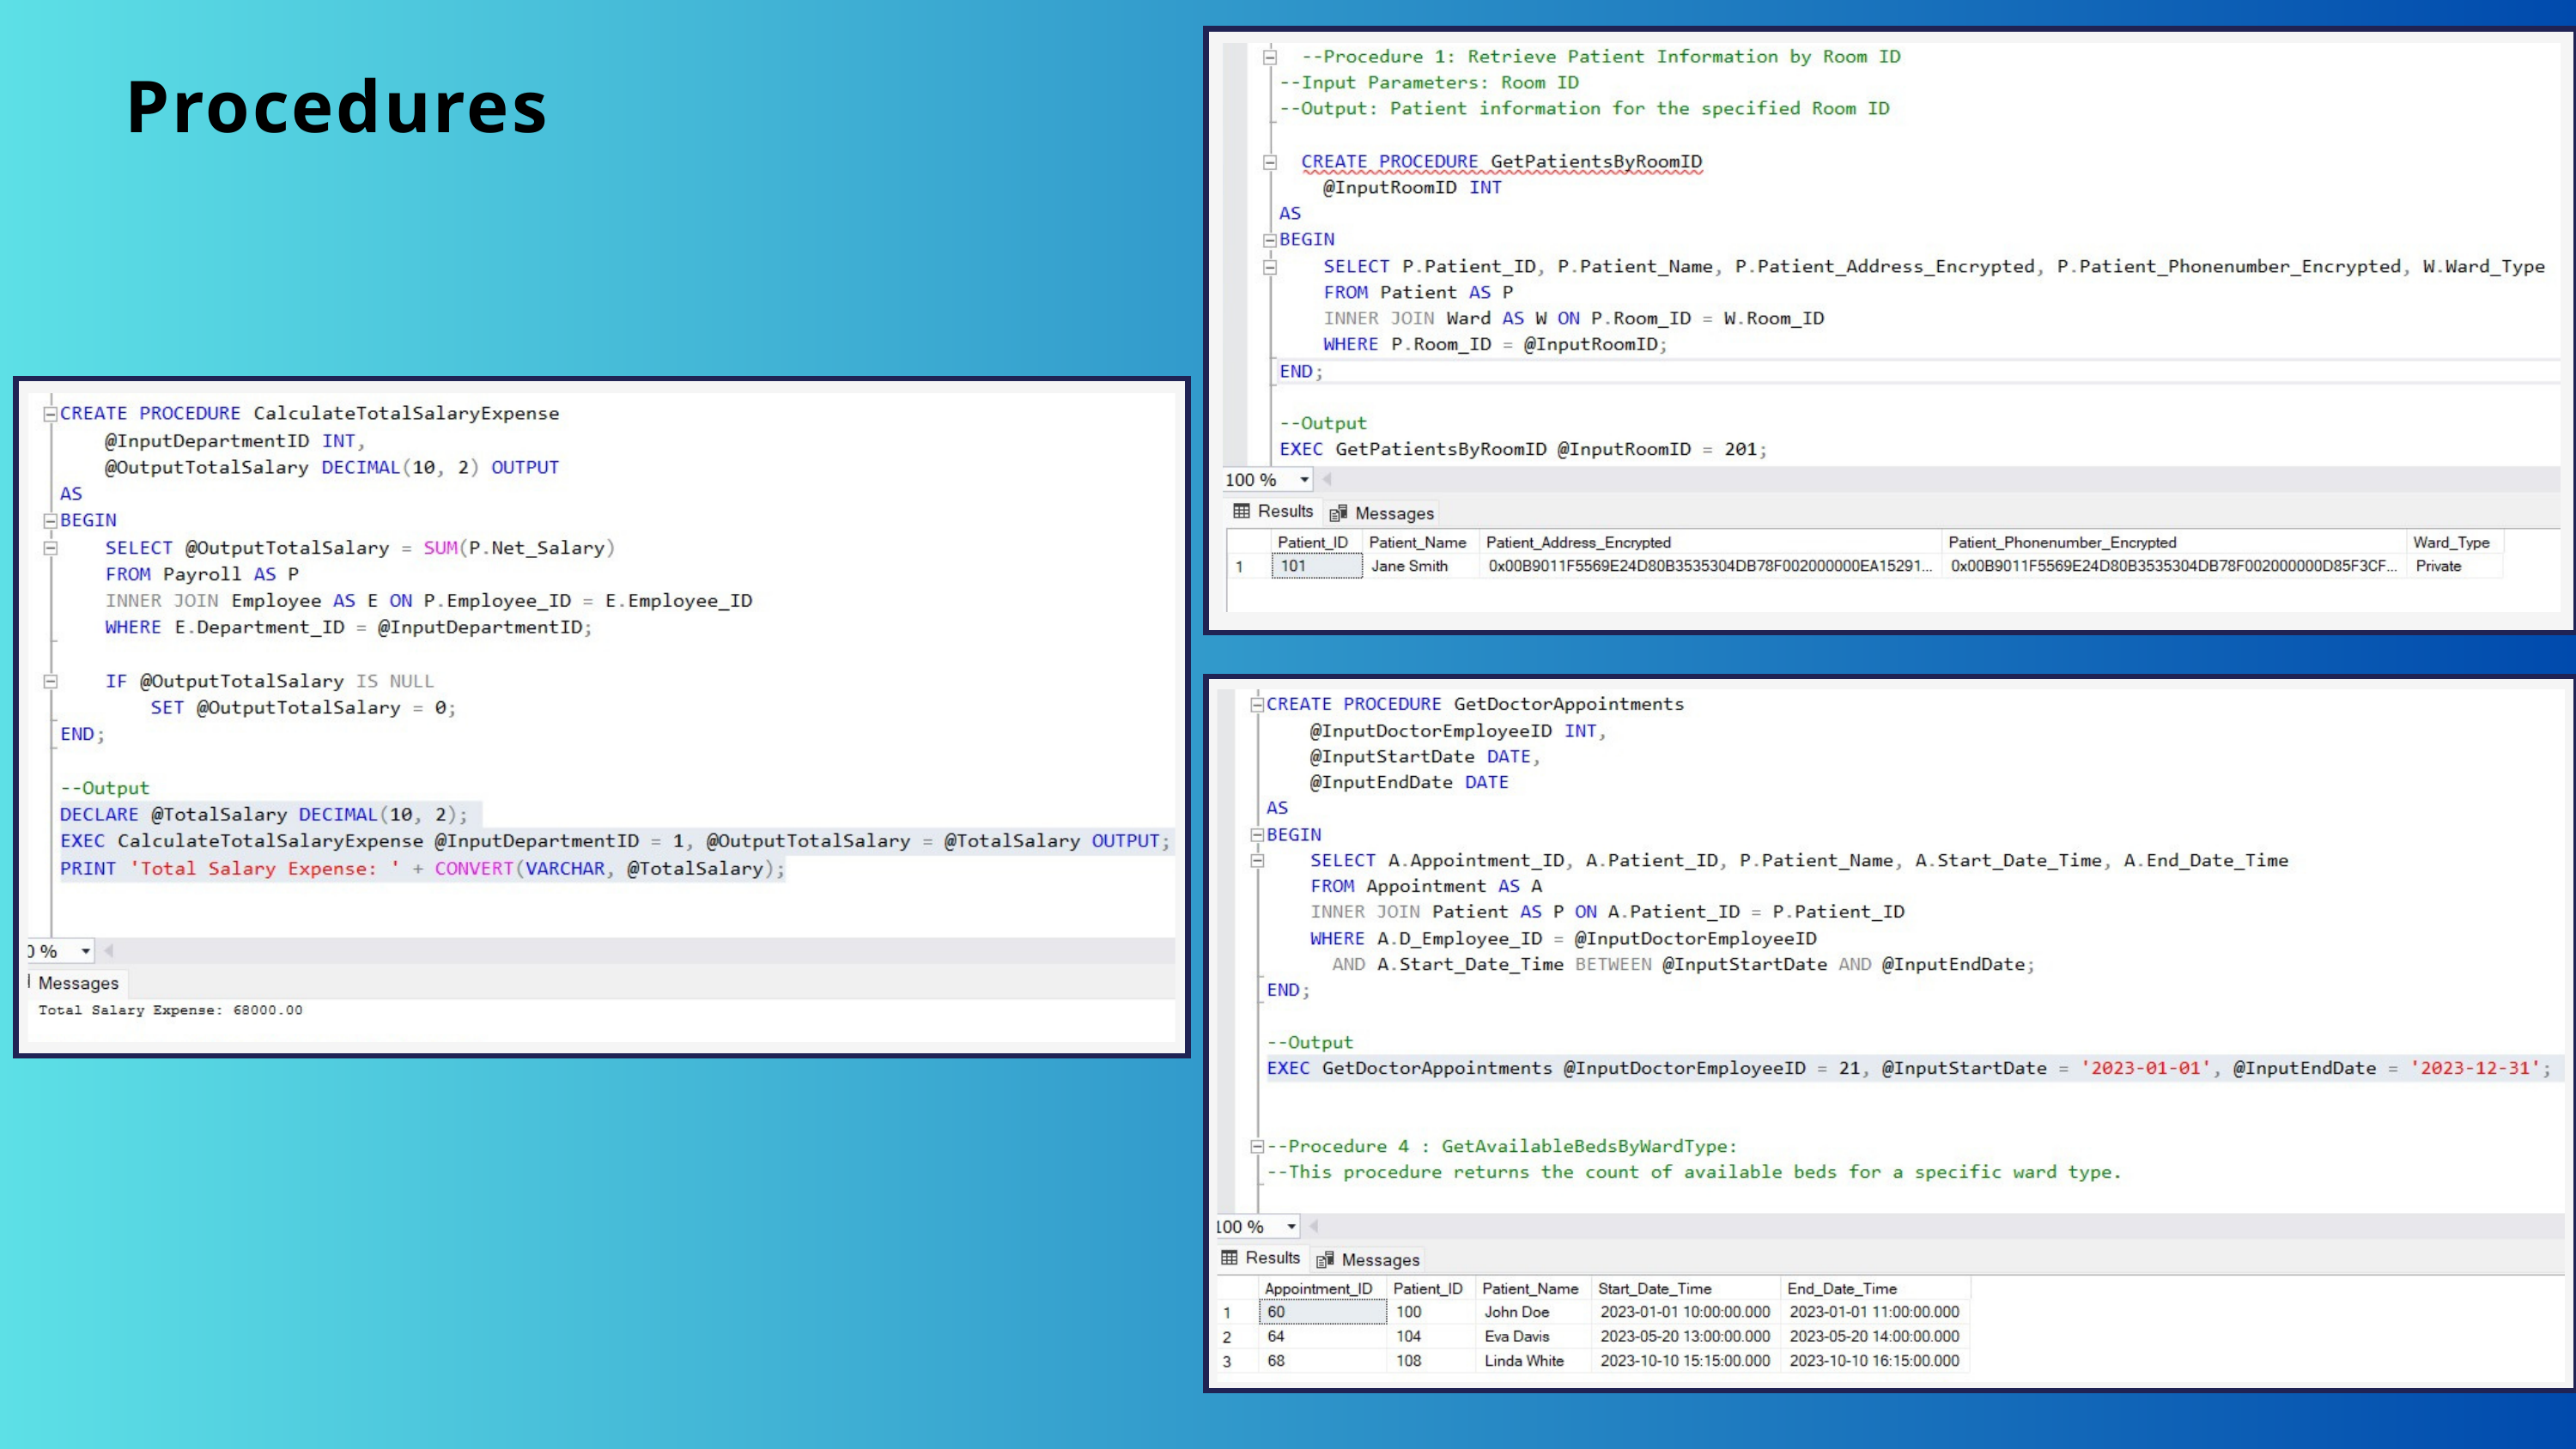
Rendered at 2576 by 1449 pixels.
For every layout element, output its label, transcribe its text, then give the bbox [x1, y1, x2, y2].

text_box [1206, 676, 2576, 1391]
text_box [1206, 28, 2576, 634]
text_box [15, 378, 1188, 1057]
text_box Procedures [125, 60, 870, 234]
